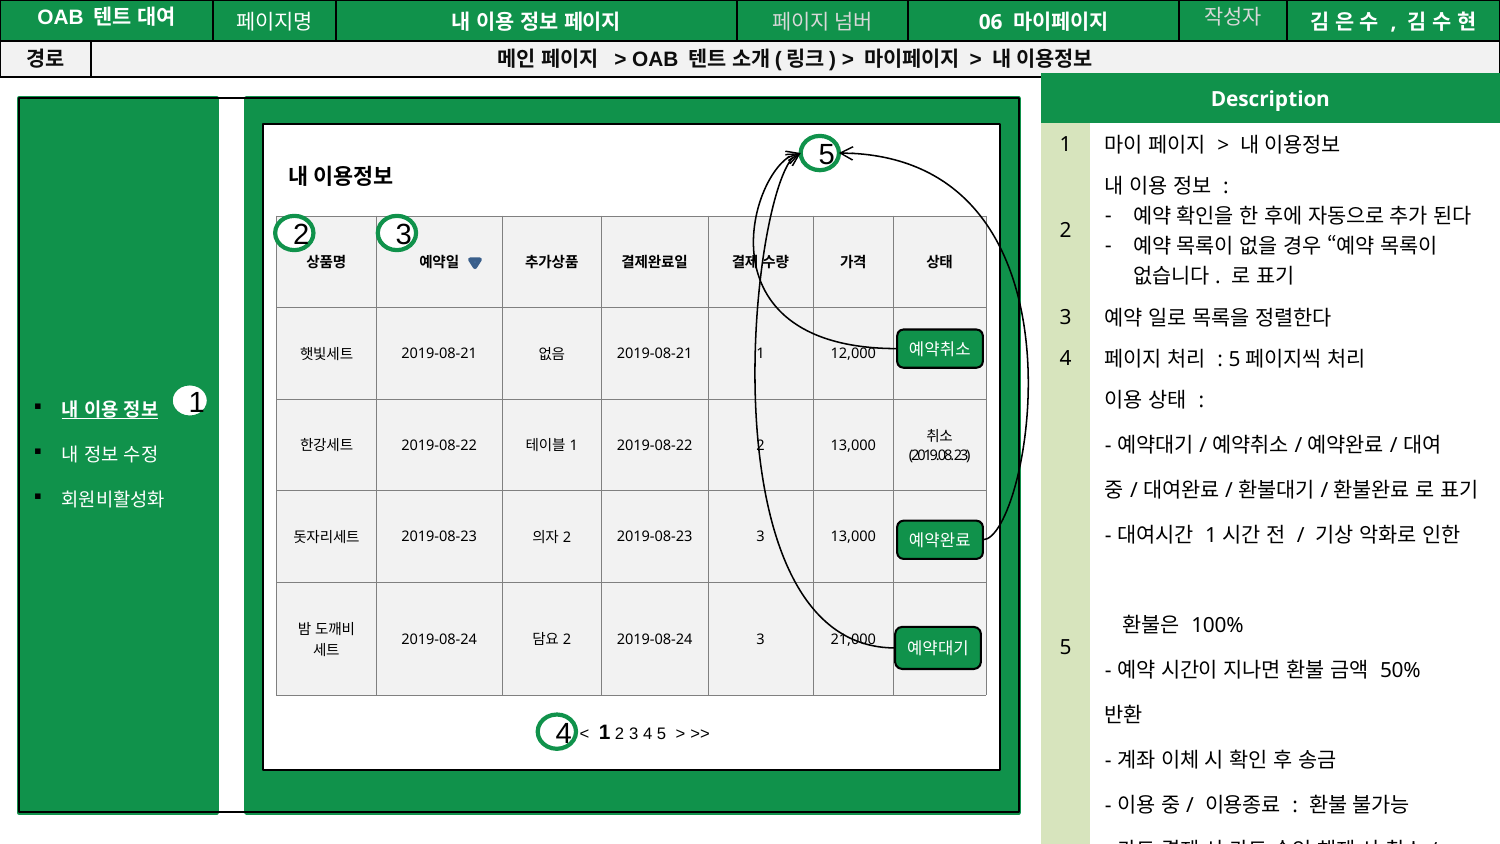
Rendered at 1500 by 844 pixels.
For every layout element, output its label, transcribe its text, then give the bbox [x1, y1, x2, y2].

table_cell 3 [1041, 296, 1090, 337]
table_cell 4 [1041, 337, 1090, 378]
table_header Description [1041, 73, 1500, 123]
table_header 내 이용 정보 페이지 [337, 1, 736, 40]
table_cell 1 [1041, 123, 1090, 164]
table_cell 5 [1041, 378, 1090, 844]
table_header OAB 텐트 대여 [1, 1, 212, 40]
table_header 페이지명 [214, 1, 335, 40]
table_cell 내 이용 정보 : 예약 확인을 한 후에 자동으로 추가 된다 예약 목록이 없을 경우 “예약 목록이 없습니다. 로 표기 [1090, 164, 1500, 296]
table_cell 메인 페이지 > OAB 텐트 소개(링크) > 마이페이지 > 내 이용정보 [92, 42, 1499, 76]
table_cell 이용 상태 : -예약대기/예약취소/예약완료/대여 중/대여완료/환불대기/환불완료 로 표기 -대여시간 1시간 전 / 기상 악화로 인한 환불은 100% -예약 시간이 지나면 환불 금액 50% 반환 -계좌 이체 시 확인 후 송금 -이용 중/ 이용종료 : 환불 불가능 -카드 결제 시 카드 승인 해제 시 취소/ 환불 처리 [1090, 378, 1500, 844]
table_cell 2 [1041, 164, 1090, 296]
table_header 페이지 넘버 [738, 1, 907, 40]
table_cell 예약 일로 목록을 정렬한다 [1090, 296, 1500, 337]
table_header 작성자 [1180, 1, 1286, 40]
table_cell 페이지 처리 : 5페이지씩 처리 [1090, 337, 1500, 378]
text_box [896, 152, 984, 540]
table_header 06 마이페이지 [909, 1, 1178, 40]
table_cell 경로 [1, 42, 90, 76]
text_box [800, 152, 896, 649]
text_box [18, 98, 1019, 813]
table_header 김 은 수 , 김 수 현 [1288, 1, 1499, 40]
table_cell 마이 페이지 > 내 이용정보 [1090, 123, 1500, 164]
